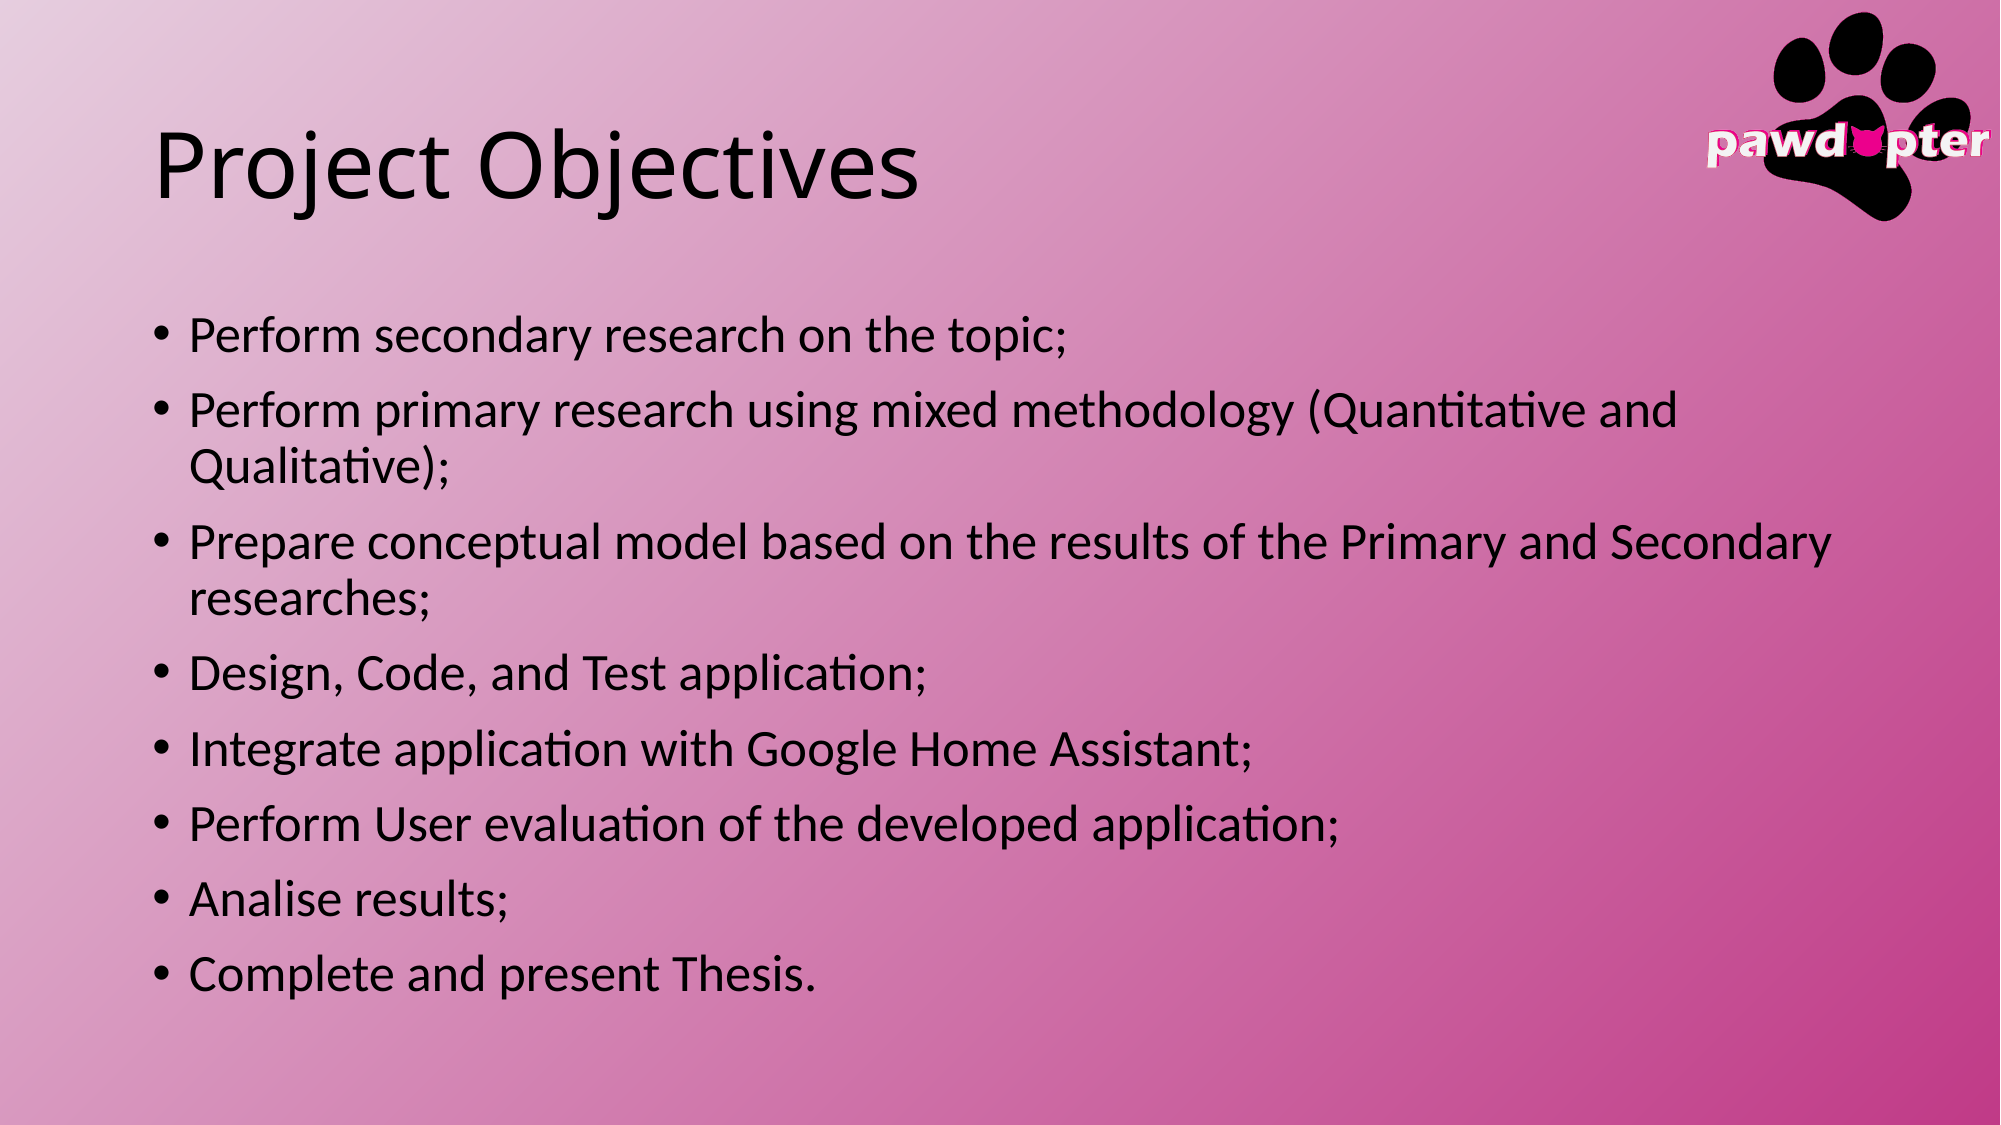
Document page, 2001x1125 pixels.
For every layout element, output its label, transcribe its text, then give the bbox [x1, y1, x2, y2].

title Project Objectives [137, 59, 1863, 278]
picture [1705, 11, 1992, 222]
list Perform secondary research on the topic; Perform primary research using mixed methodology (Quantitative and Qualitative); Prepare conceptual model based on the results of the Primary and Secondary researches; Design, Code, and Test application; Integrate application with Google Home Assistant; Perform User evaluation of the developed application; Analise results; Complete and present Thesis. [137, 299, 1863, 1014]
